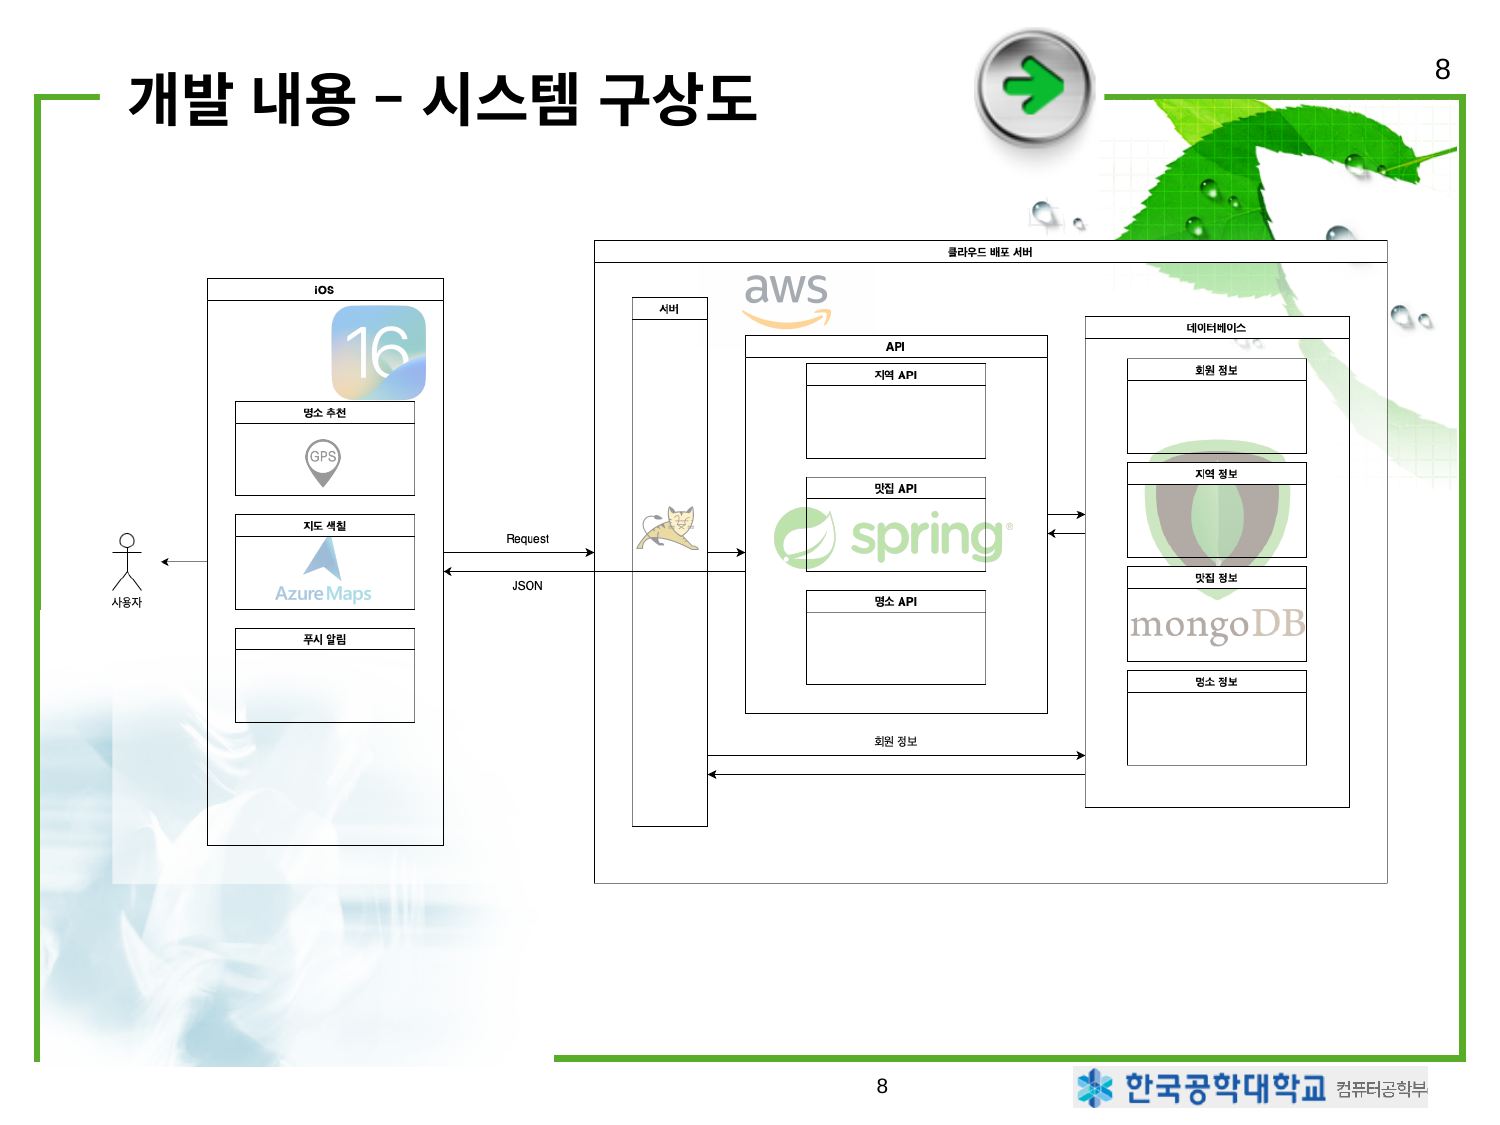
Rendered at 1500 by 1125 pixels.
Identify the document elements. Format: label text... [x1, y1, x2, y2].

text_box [112, 240, 1388, 885]
title 개발 내용 – 시스템 구상도 [112, 51, 875, 144]
slide_number 8 [1116, 42, 1467, 83]
picture [974, 27, 1457, 518]
picture [40, 610, 554, 1067]
picture [1073, 1066, 1428, 1108]
